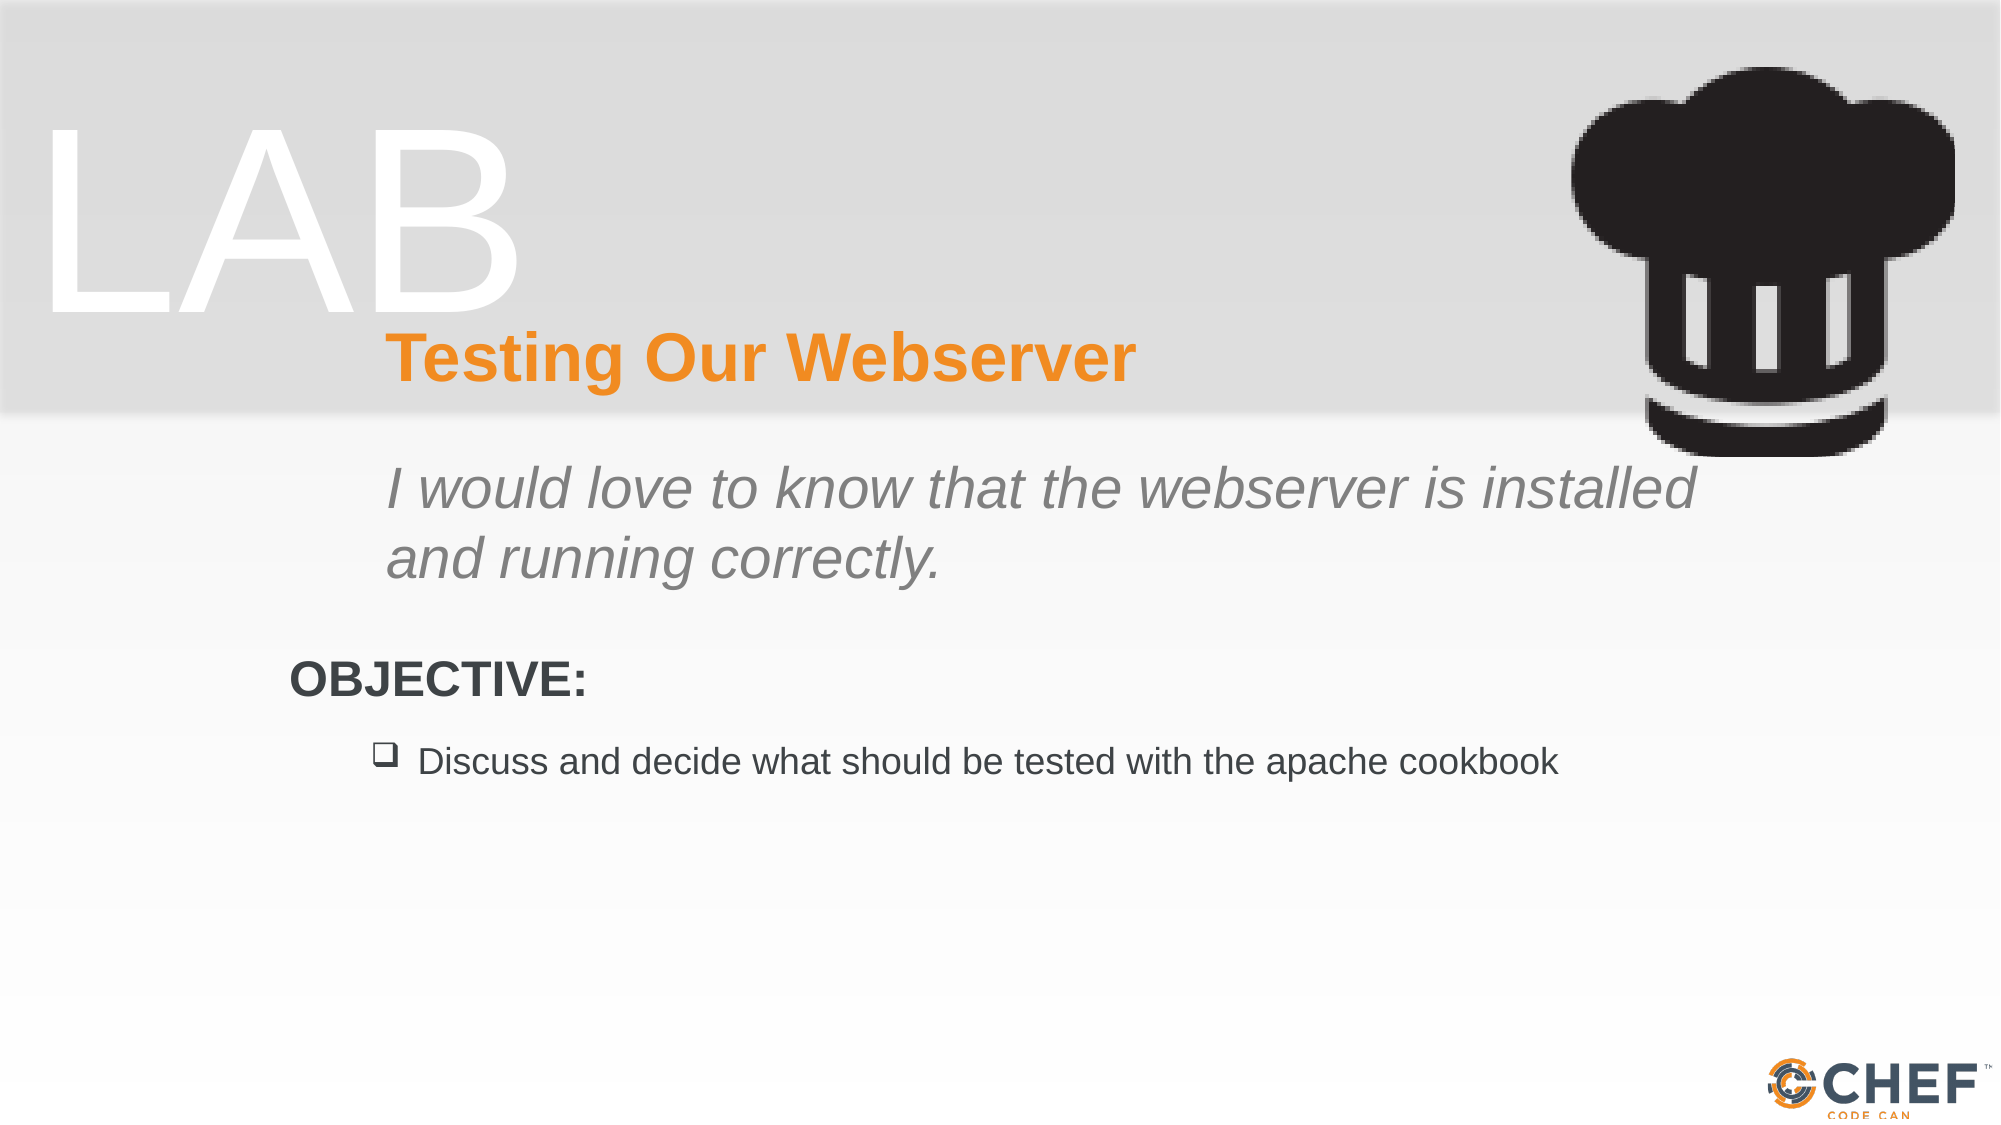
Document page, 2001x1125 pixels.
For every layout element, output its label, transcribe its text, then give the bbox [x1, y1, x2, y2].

list I would love to know that the webserver is installed and running correctly. [371, 426, 1764, 614]
list Discuss and decide what should be tested with the apache cookbook [370, 736, 1764, 966]
title Testing Our Webserver [370, 307, 1721, 412]
